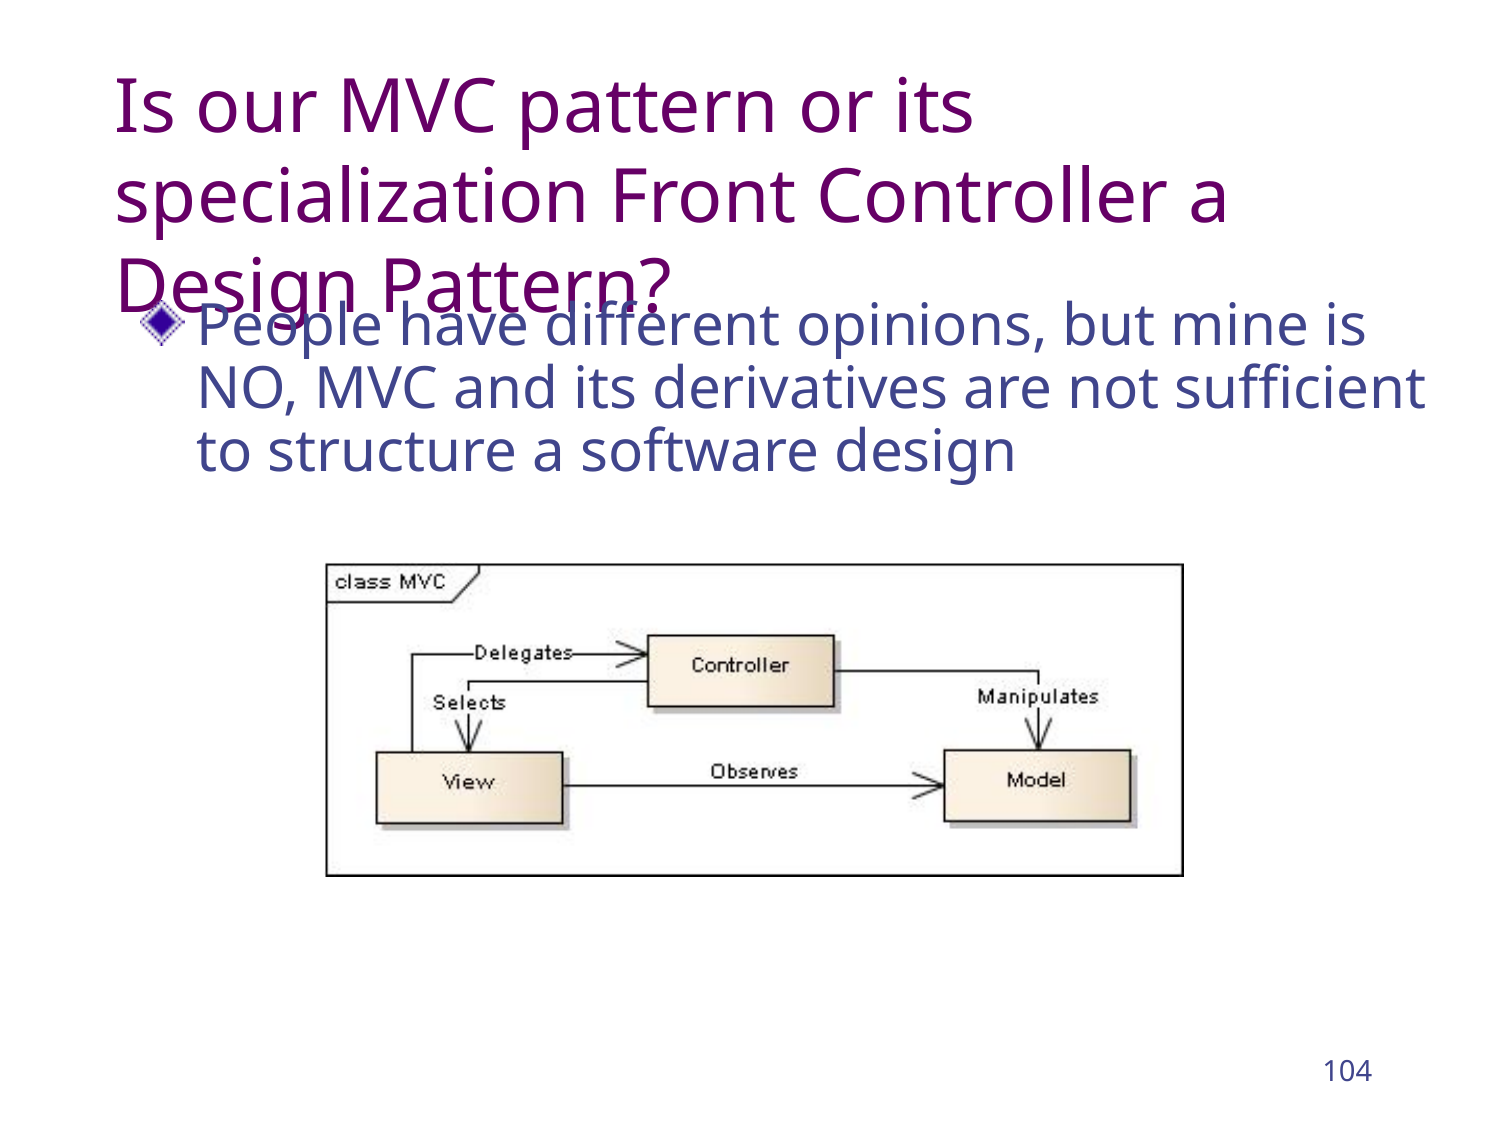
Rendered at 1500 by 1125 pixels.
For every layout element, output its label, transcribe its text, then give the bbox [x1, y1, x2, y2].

list People have different opinions, but mine is NO, MVC and its derivatives are not sufficient to structure a software design [125, 287, 1450, 963]
slide_number 104 [1074, 1025, 1388, 1100]
title Is our MVC pattern or its specialization Front Controller a Design Pattern? [99, 50, 1438, 238]
picture [140, 300, 185, 346]
picture [324, 562, 1184, 878]
